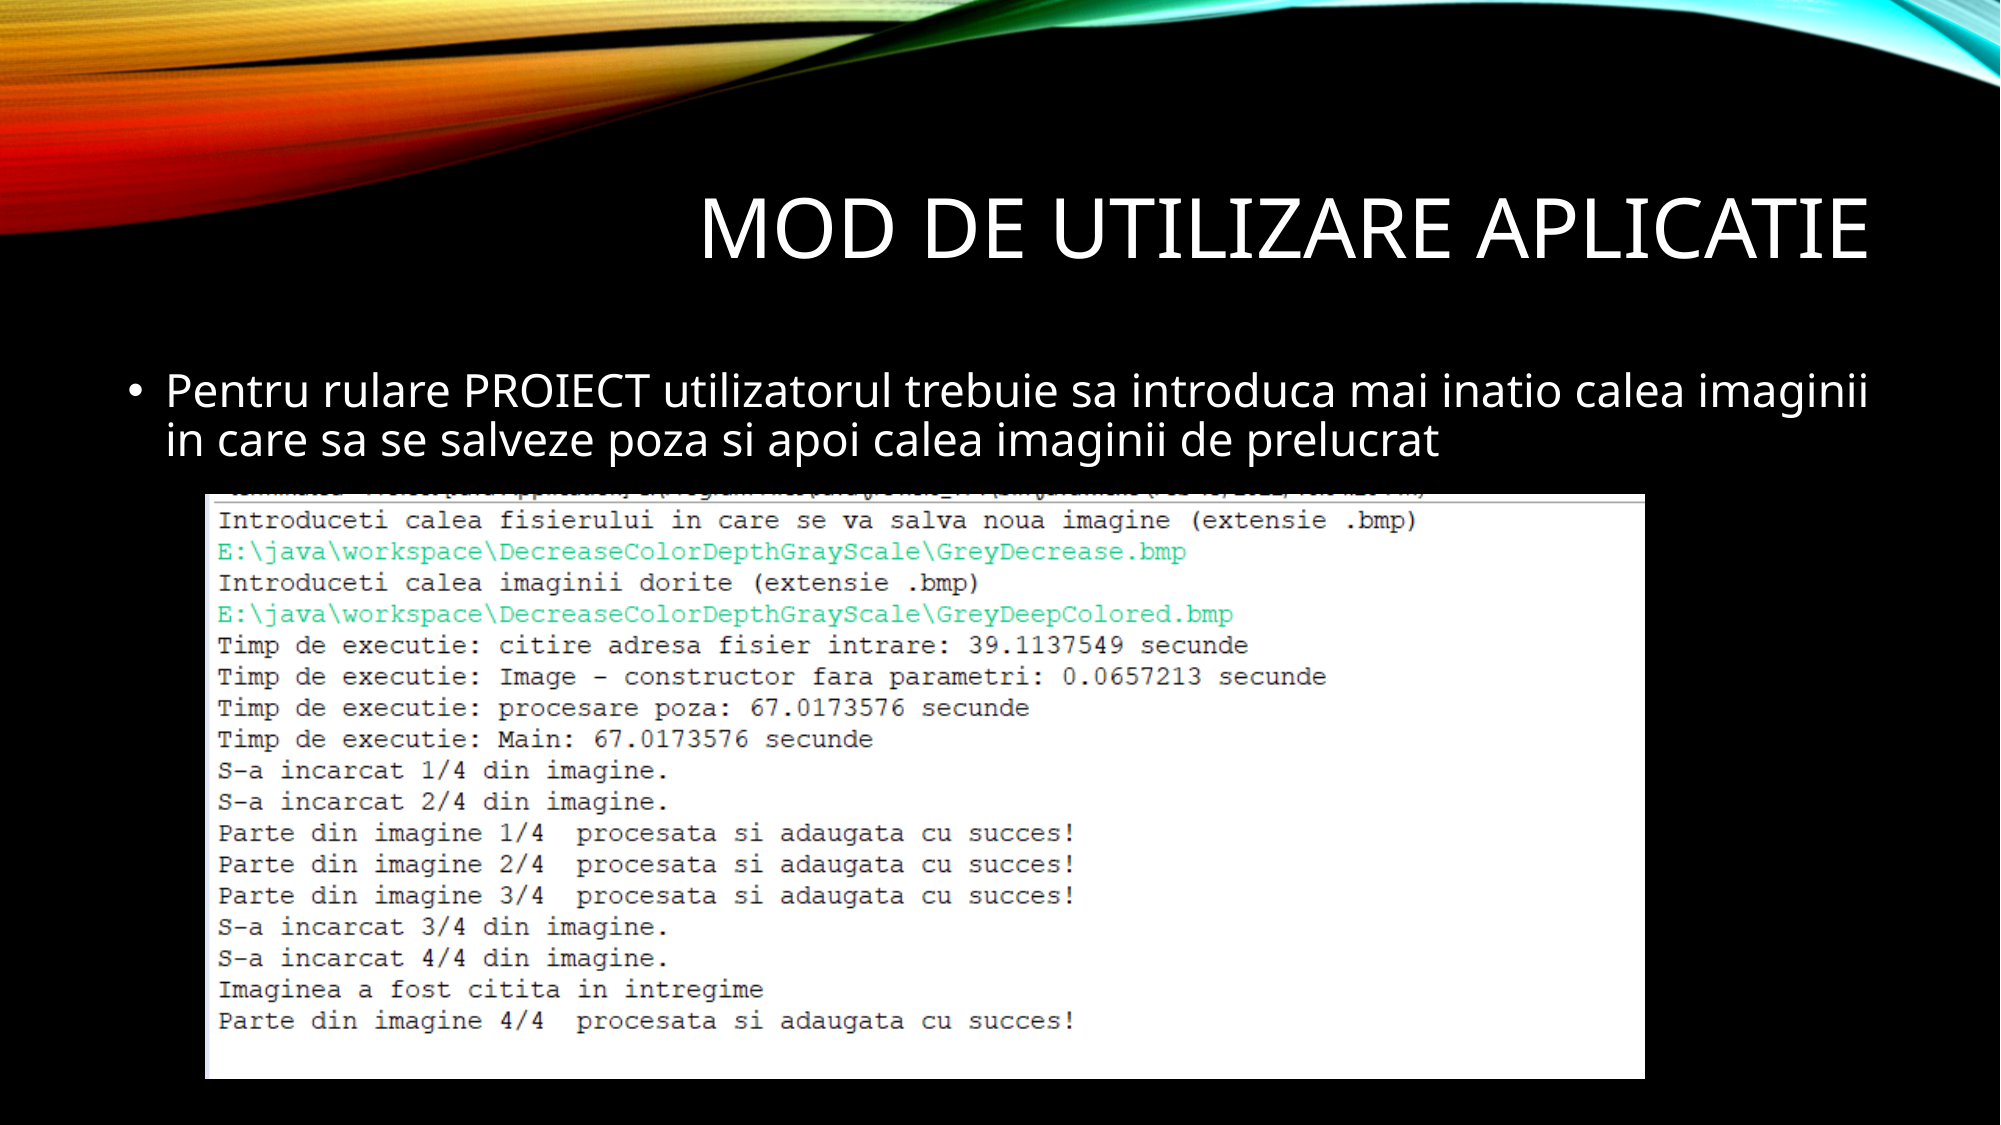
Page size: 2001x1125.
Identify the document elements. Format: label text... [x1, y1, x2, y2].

picture [205, 493, 1645, 1079]
list Pentru rulare PROIECT utilizatorul trebuie sa introduca mai inatio calea imaginii in care sa se salveze poza si apoi calea imaginii de prelucrat [112, 360, 1888, 1021]
picture [0, 0, 2000, 237]
title Mod de utilizare Aplicatie [474, 125, 1888, 338]
